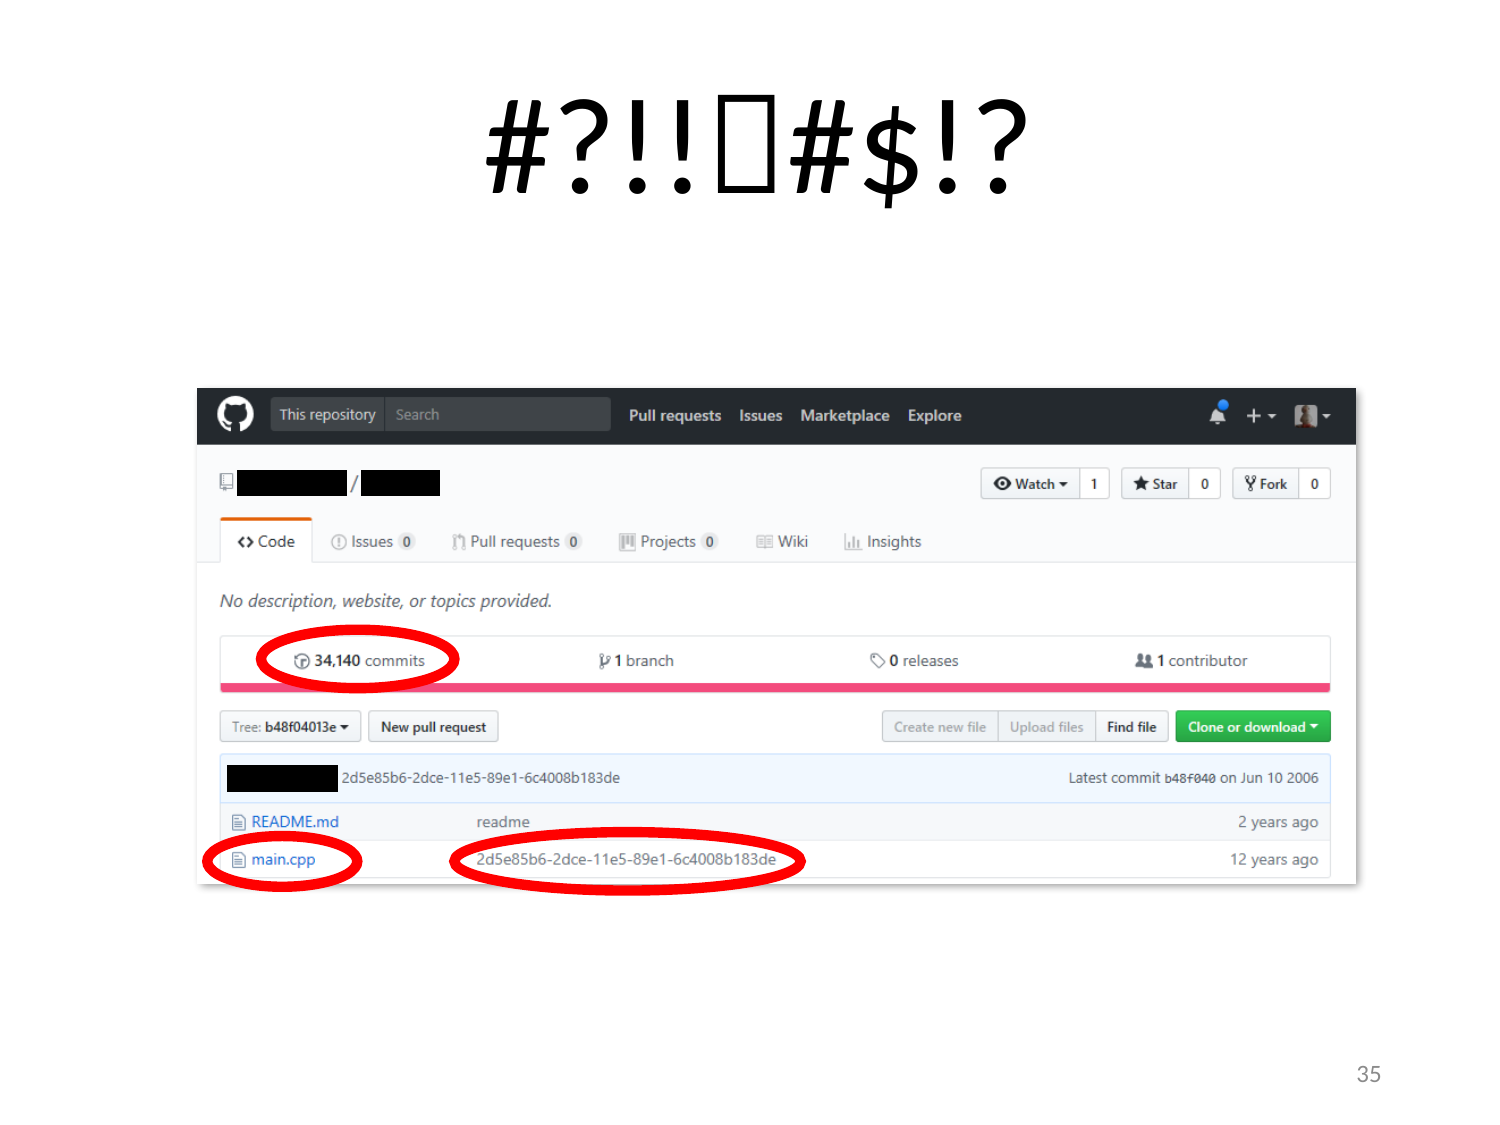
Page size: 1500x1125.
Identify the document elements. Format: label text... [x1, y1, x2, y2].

text_box [511, 884, 744, 892]
slide_number 35 [1059, 1042, 1397, 1103]
picture [197, 388, 1356, 884]
text_box #?!!#$!? [91, 48, 1428, 228]
text_box [242, 884, 322, 888]
